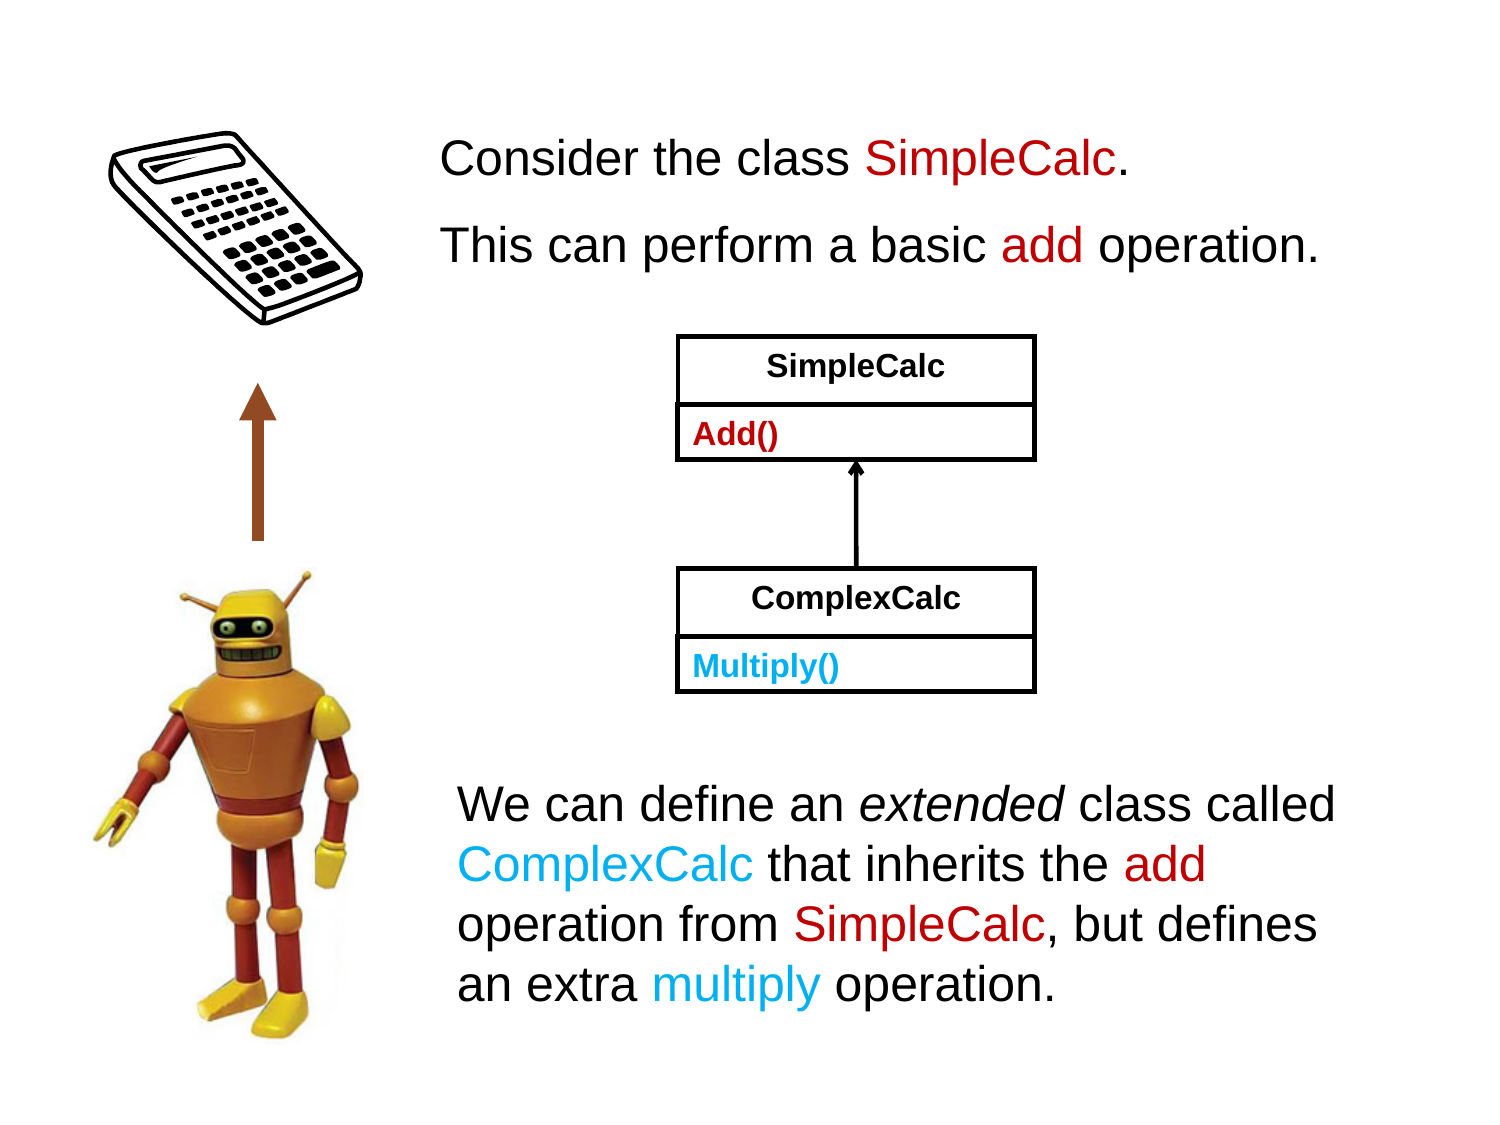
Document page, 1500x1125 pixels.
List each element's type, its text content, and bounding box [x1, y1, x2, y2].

picture [105, 129, 364, 326]
text_box Consider the class SimpleCalc. [424, 117, 1185, 193]
text_box We can define an extended class called ComplexCalc that inherits the add operation from SimpleCalc, but defines an extra multiply operation. [442, 764, 1400, 1019]
text_box This can perform a basic add operation. [424, 204, 1347, 280]
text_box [677, 336, 1035, 693]
picture [85, 567, 364, 1046]
